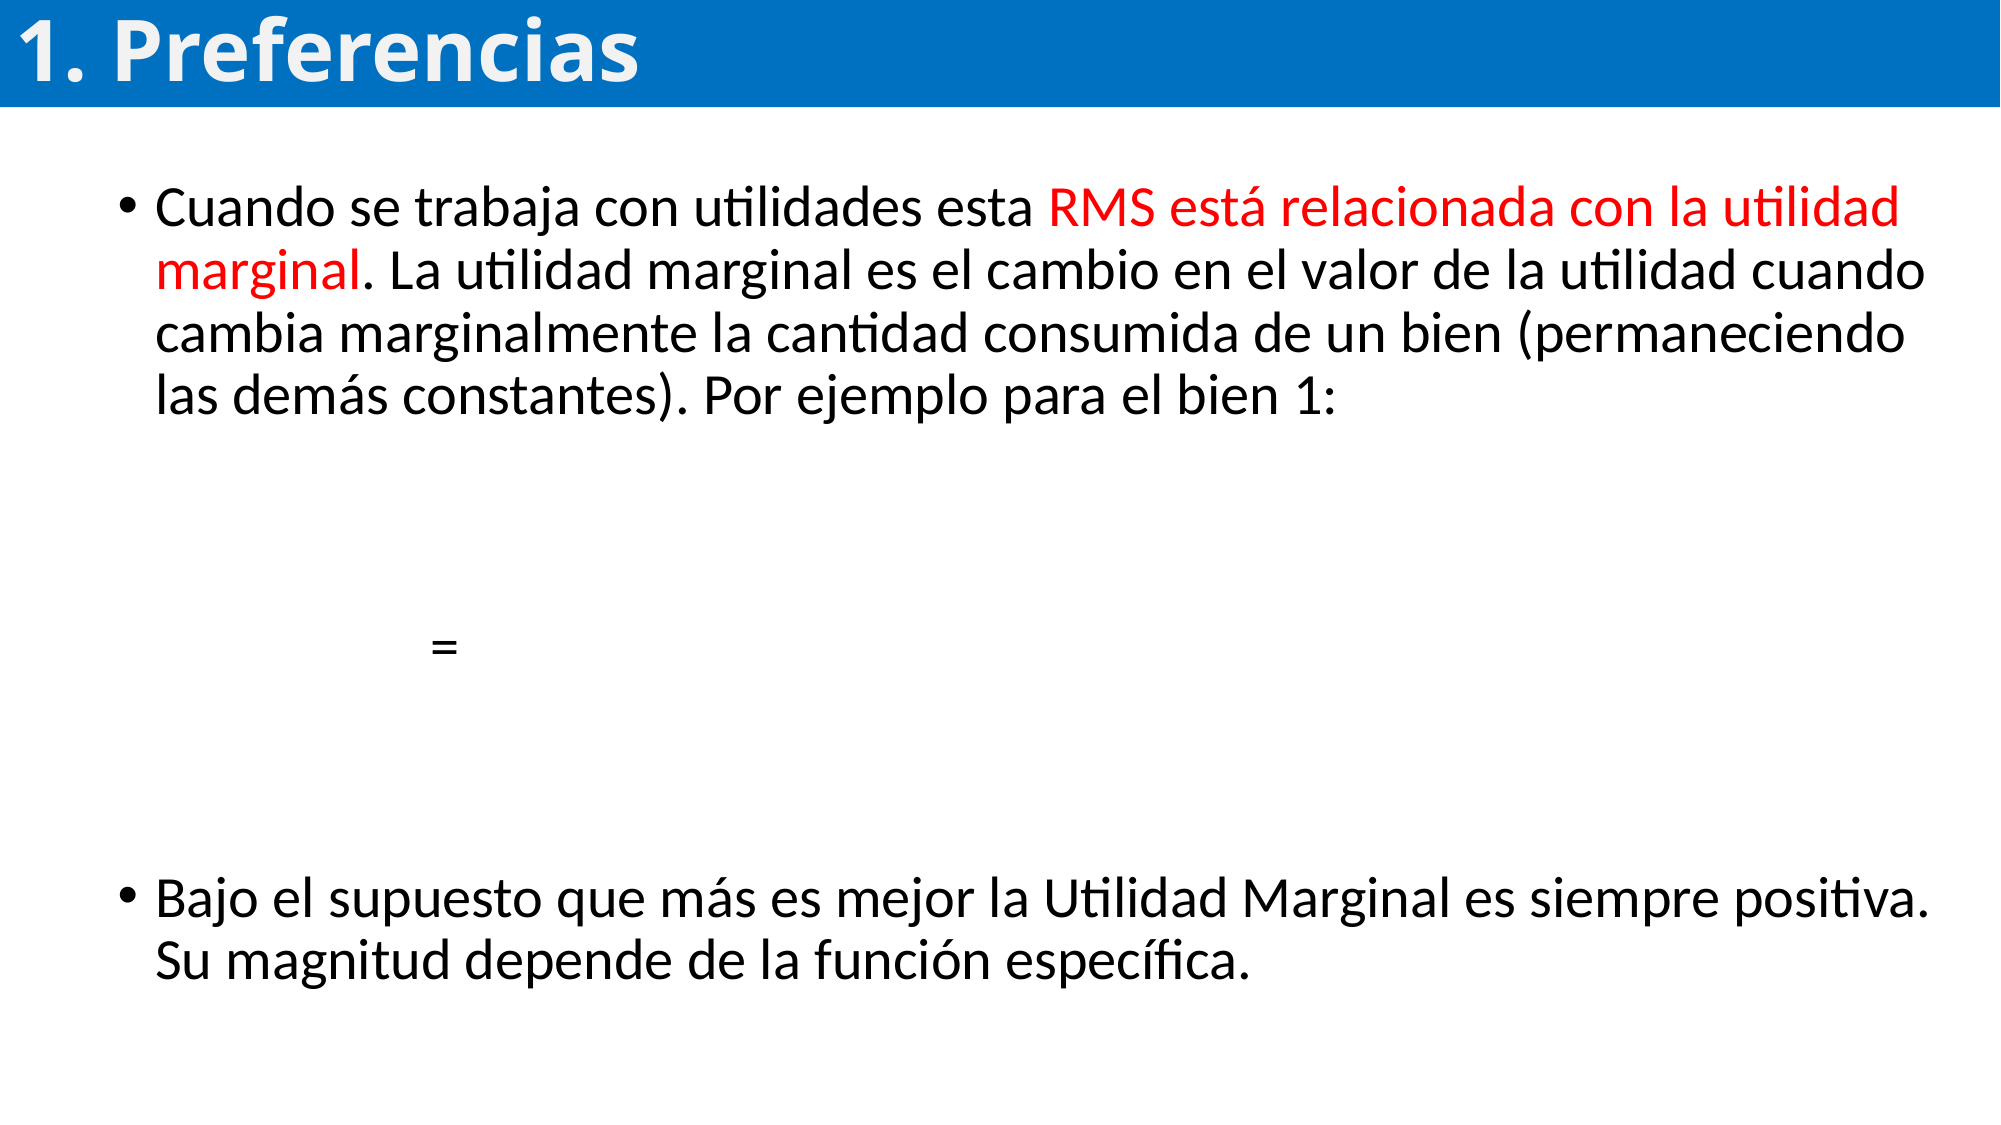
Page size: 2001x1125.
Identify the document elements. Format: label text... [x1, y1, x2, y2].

title 1. Preferencias [0, 0, 2000, 108]
